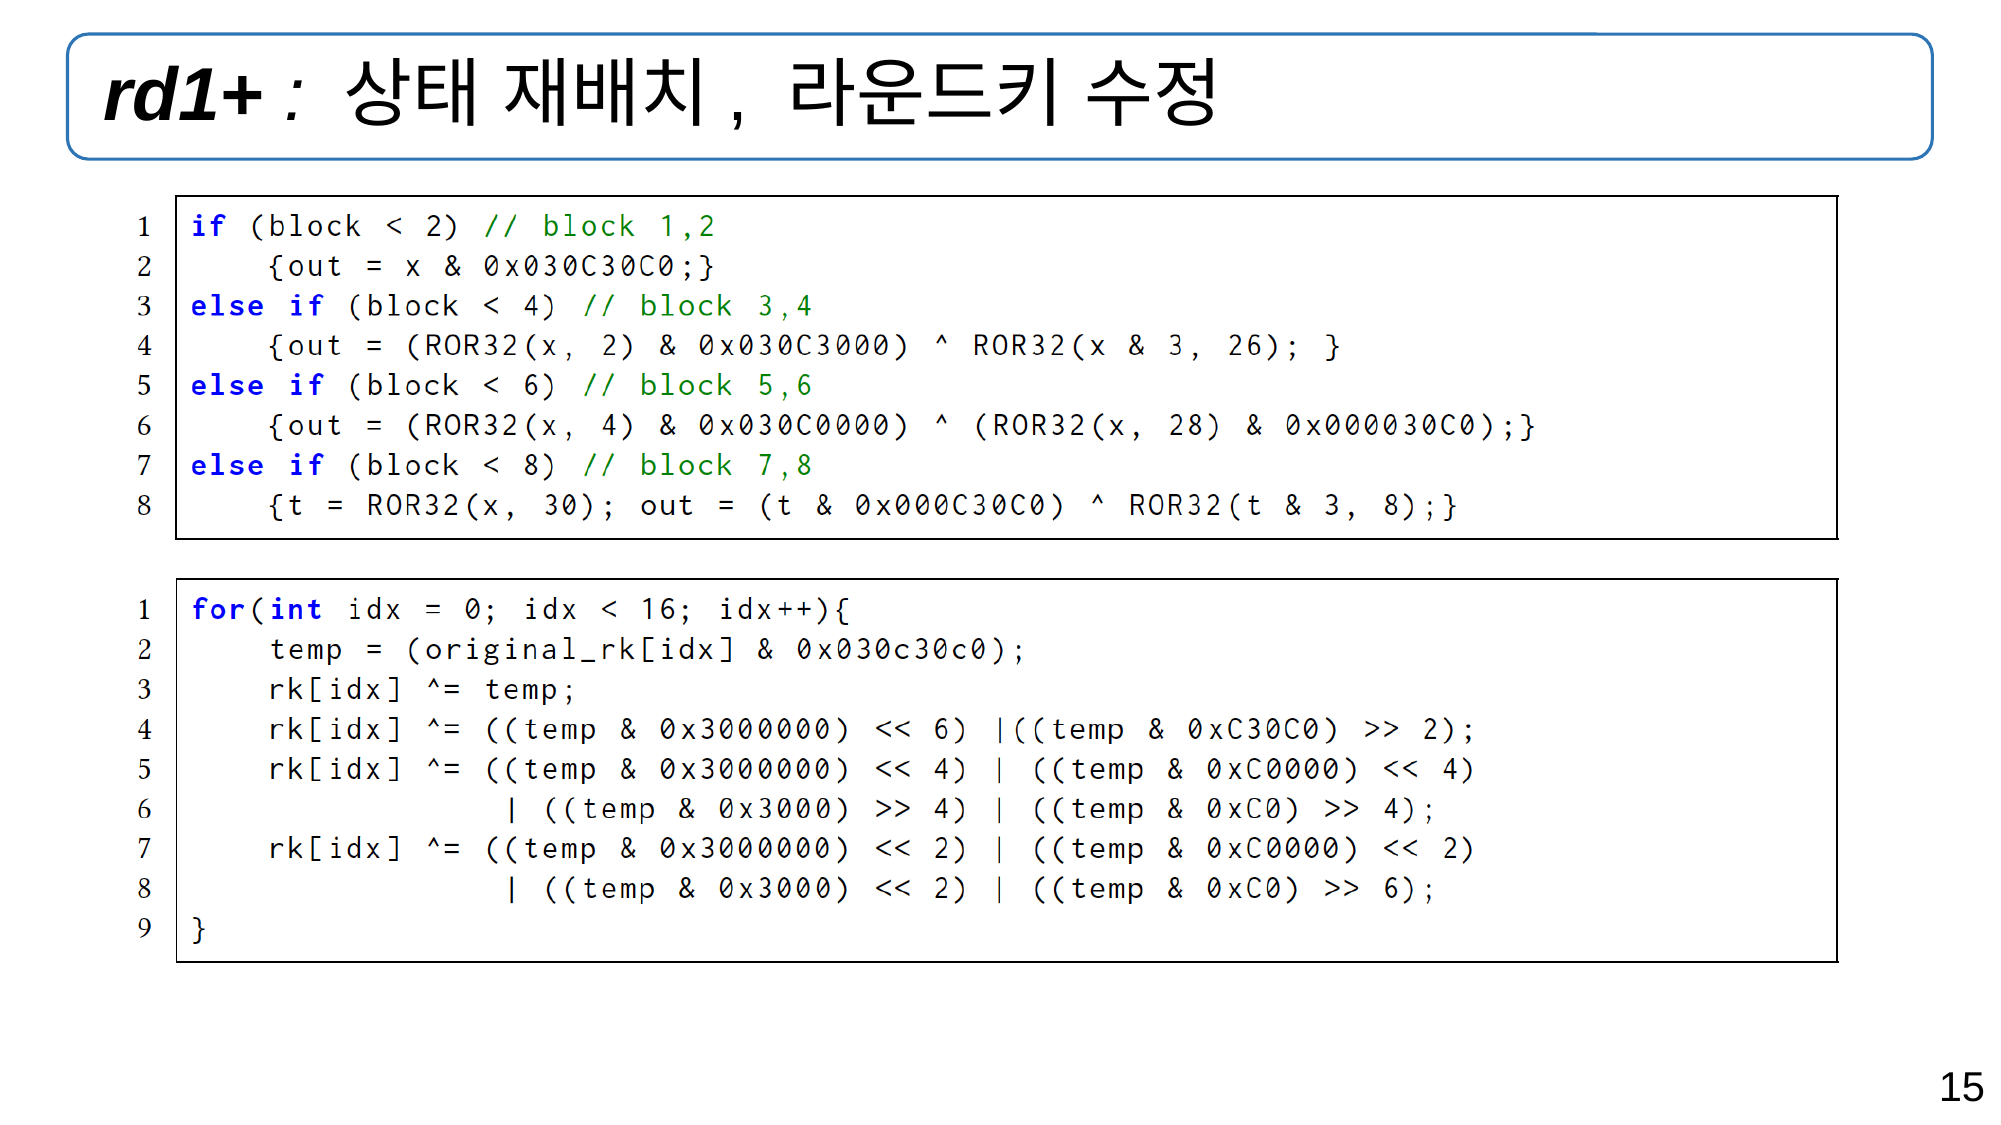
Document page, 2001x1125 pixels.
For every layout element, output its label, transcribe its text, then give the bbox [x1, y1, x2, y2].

picture [103, 164, 1897, 1003]
title rd1+ : 상태 재배치, 라운드키 수정 [67, 34, 1933, 160]
